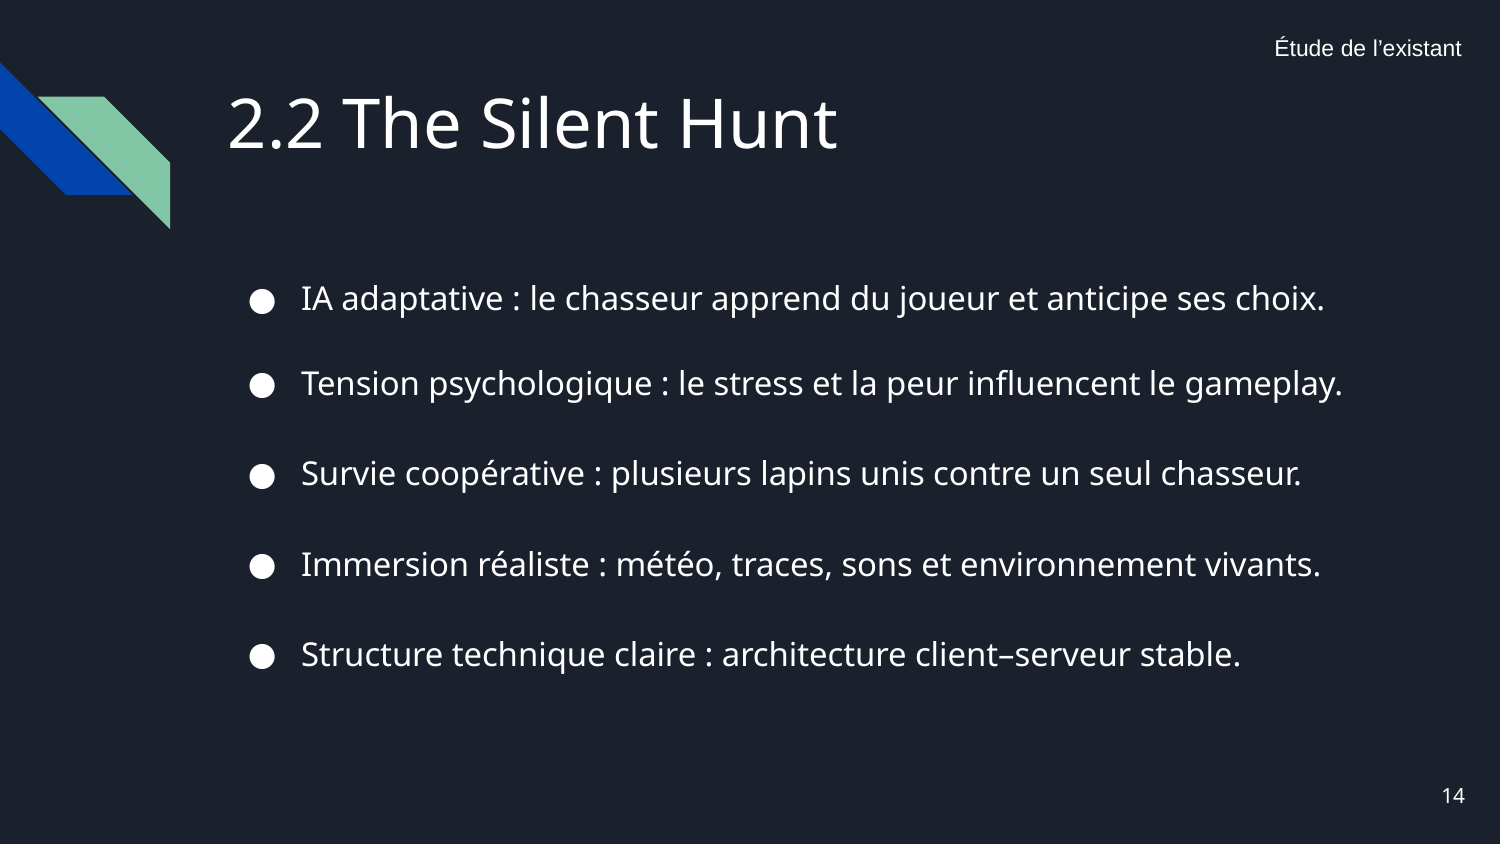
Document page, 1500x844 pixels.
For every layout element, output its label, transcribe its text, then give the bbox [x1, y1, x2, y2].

text_box Étude de l’existant [1259, 14, 1500, 65]
list IA adaptative : le chasseur apprend du joueur et anticipe ses choix. Tension psychologique : le stress et la peur influencent le gameplay. Survie coopérative : plusieurs lapins unis contre un seul chasseur. Immersion réaliste : météo, traces, sons et environnement vivants. Structure technique claire : architecture client–serveur stable. [212, 257, 1368, 735]
slide_number 14 [1389, 764, 1480, 830]
title 2.2 The Silent Hunt [212, 64, 1368, 215]
